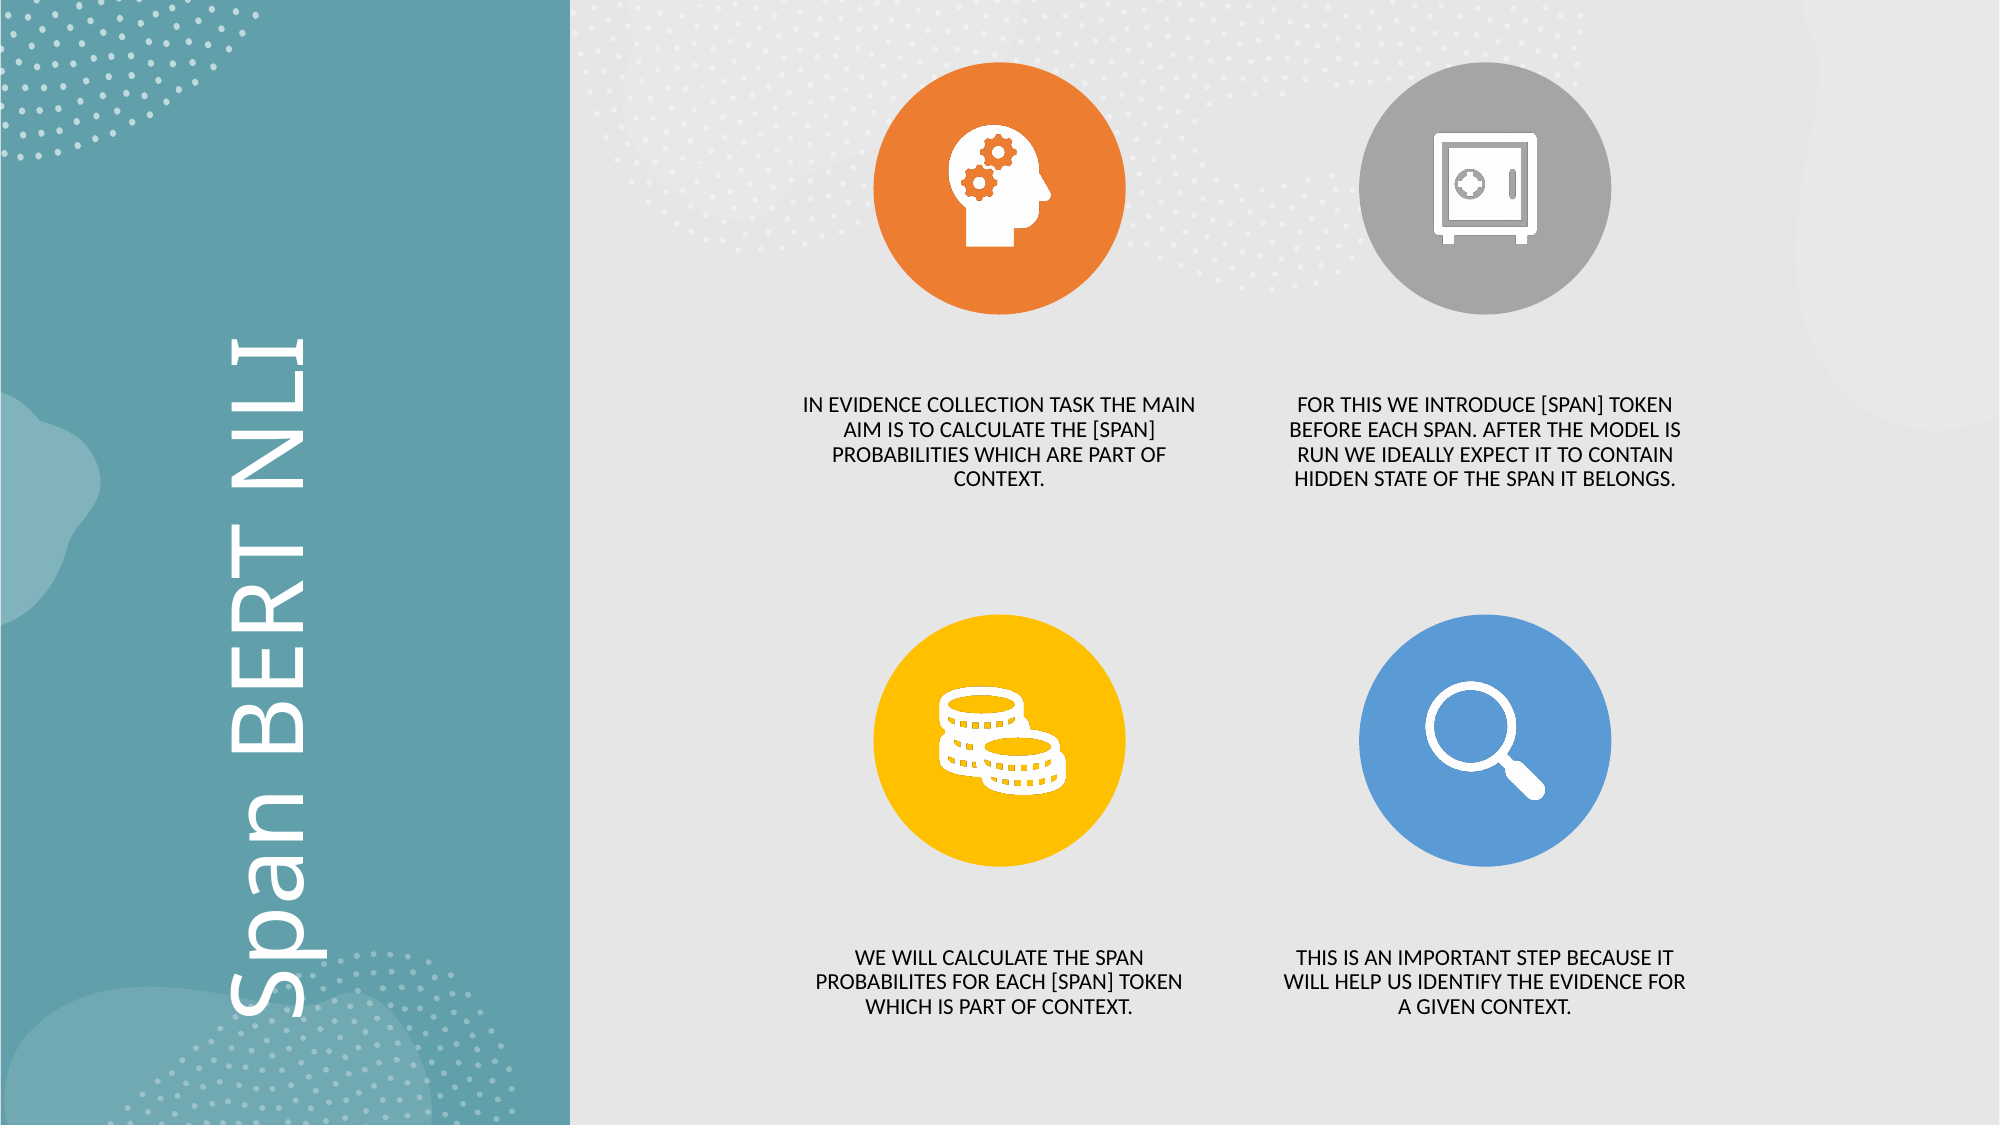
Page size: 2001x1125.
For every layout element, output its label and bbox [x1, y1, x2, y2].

text_box [0, 0, 2000, 1125]
list [622, 47, 1863, 1079]
